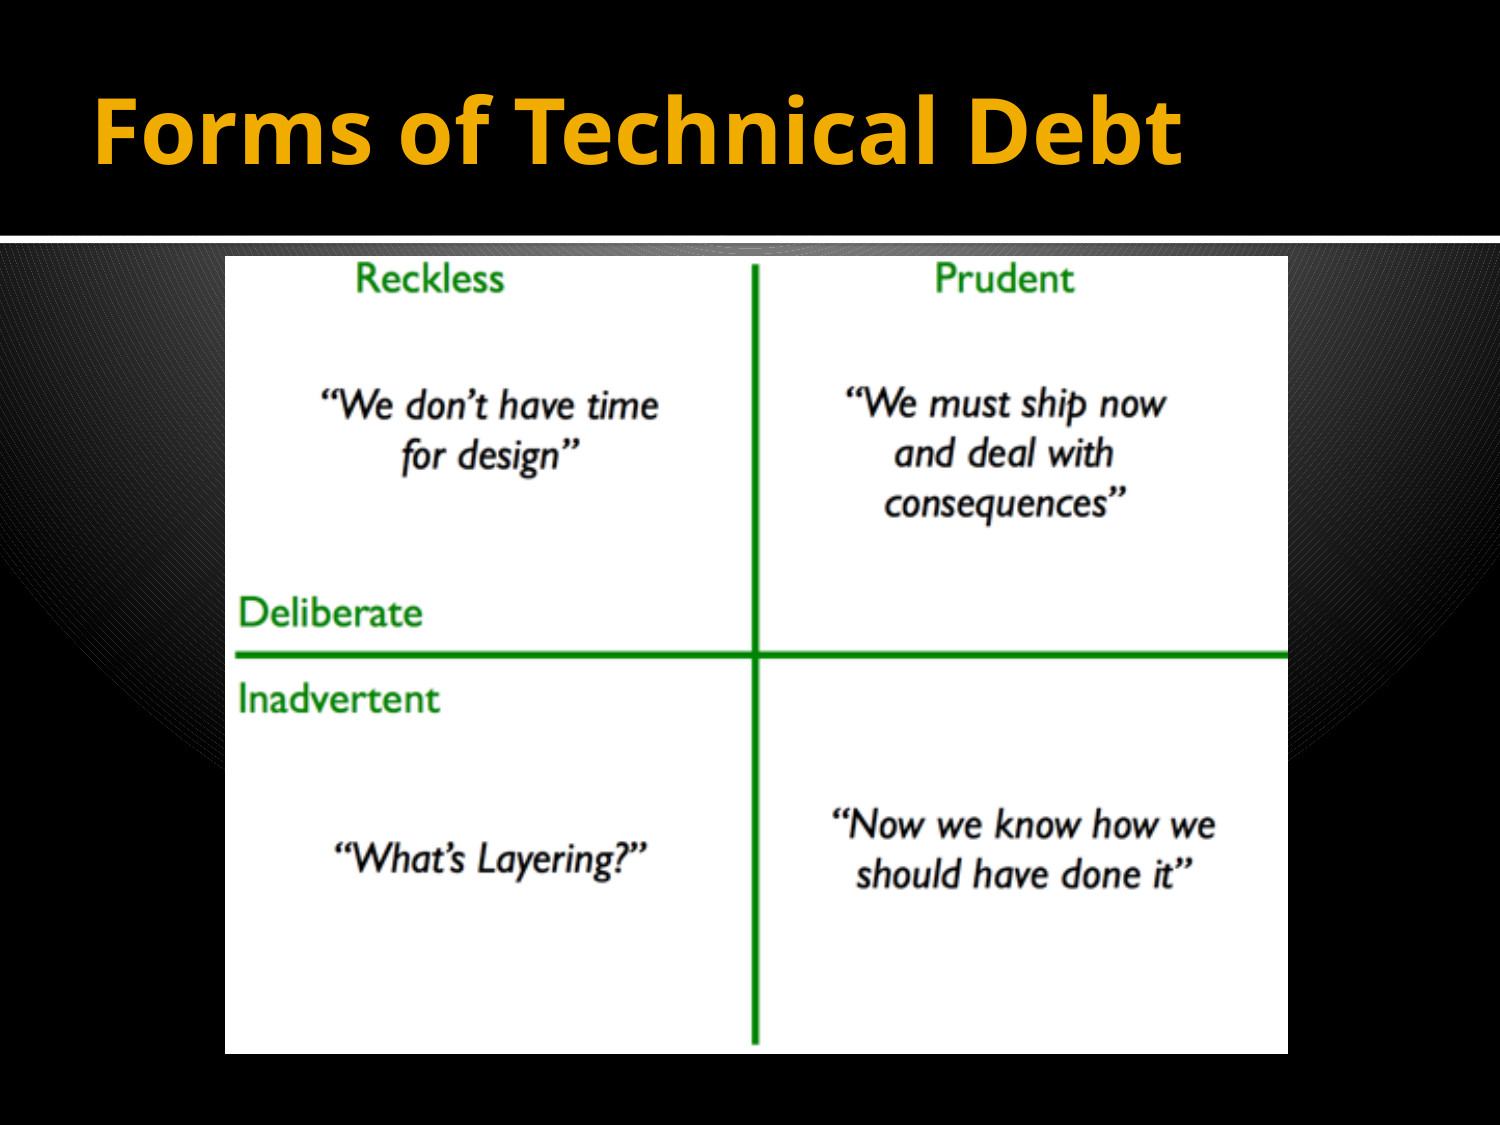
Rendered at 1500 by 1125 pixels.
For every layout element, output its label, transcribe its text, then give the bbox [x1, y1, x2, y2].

title Forms of Technical Debt [75, 25, 1425, 231]
picture [224, 256, 1288, 1054]
